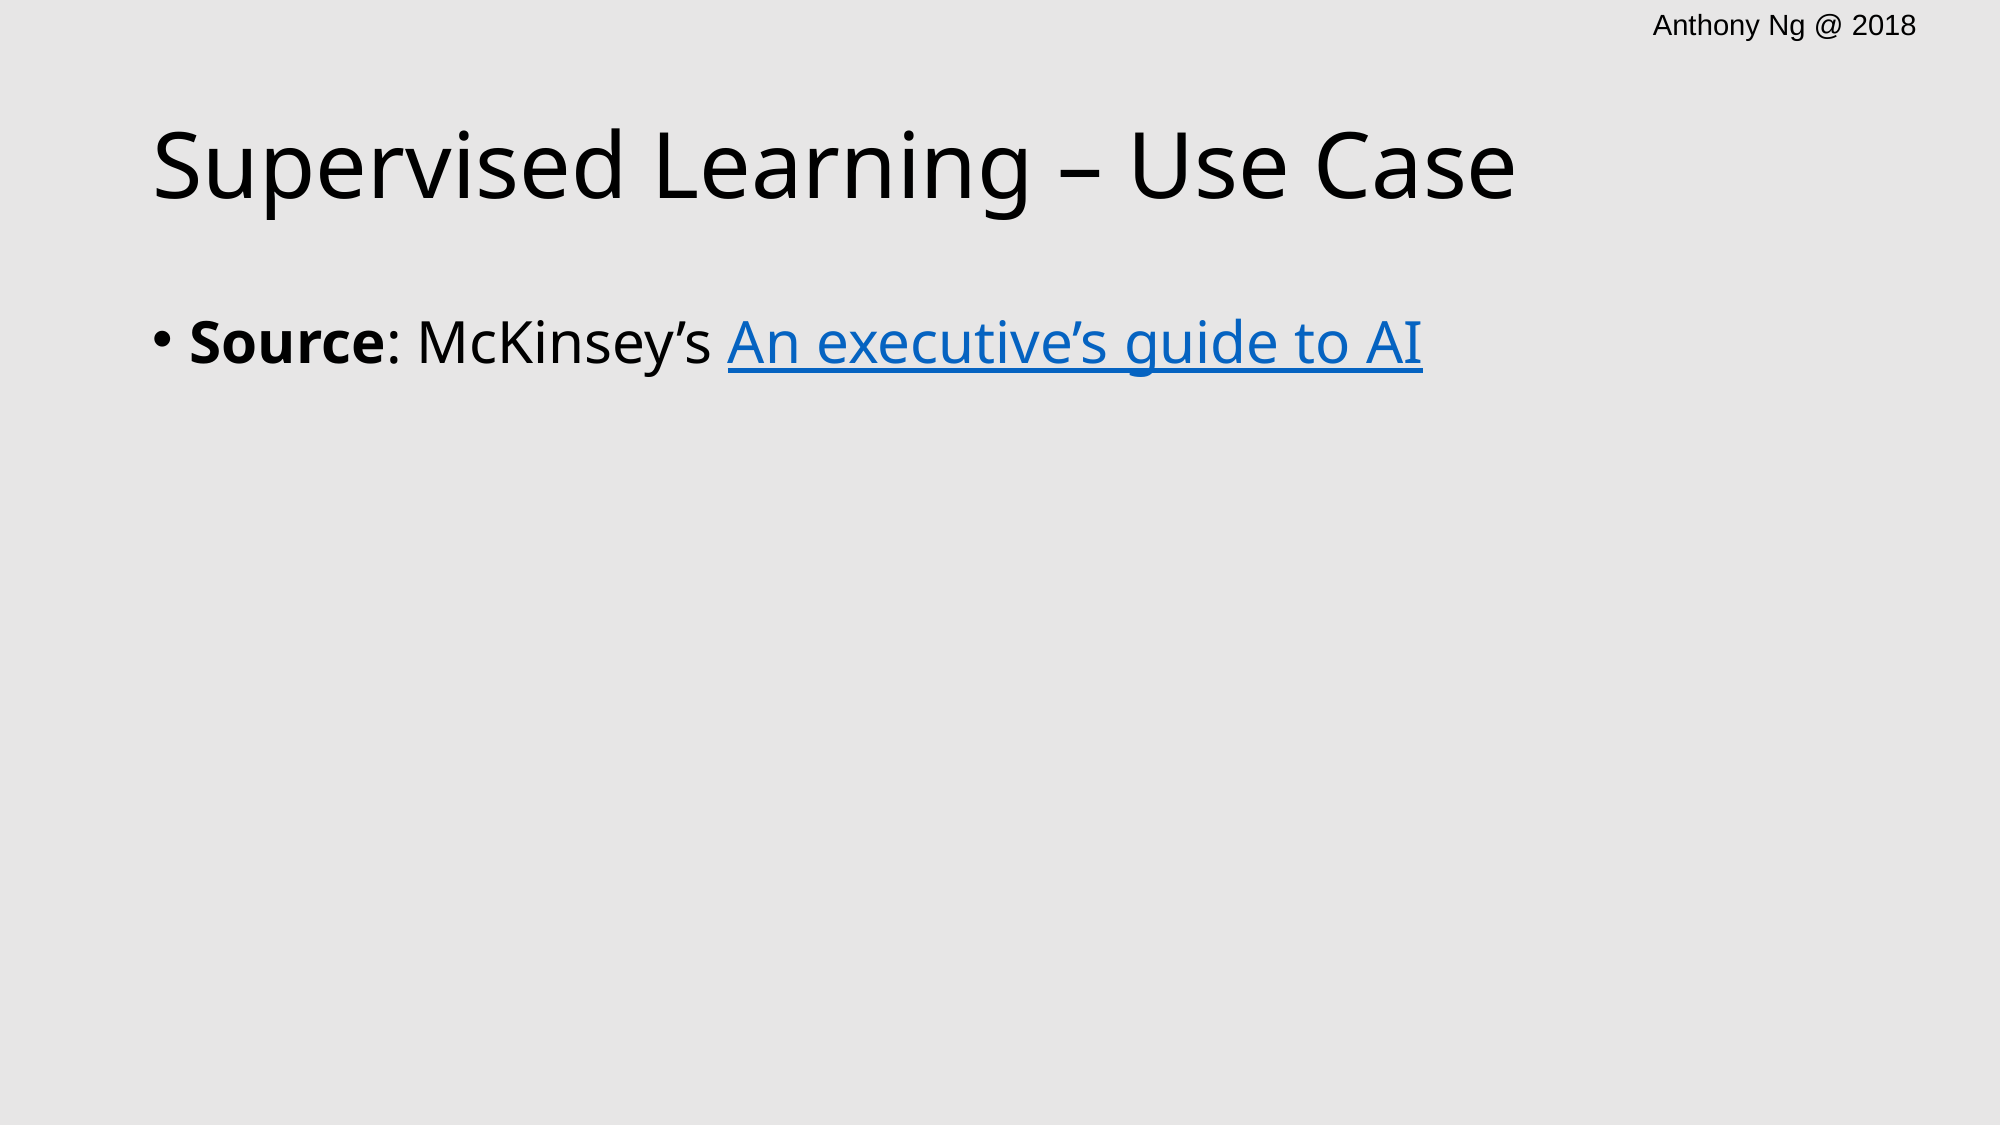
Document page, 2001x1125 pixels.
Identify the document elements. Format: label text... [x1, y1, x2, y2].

list Source: McKinsey’s An executive’s guide to AI [137, 299, 1863, 1014]
title Supervised Learning – Use Case [137, 59, 1863, 278]
